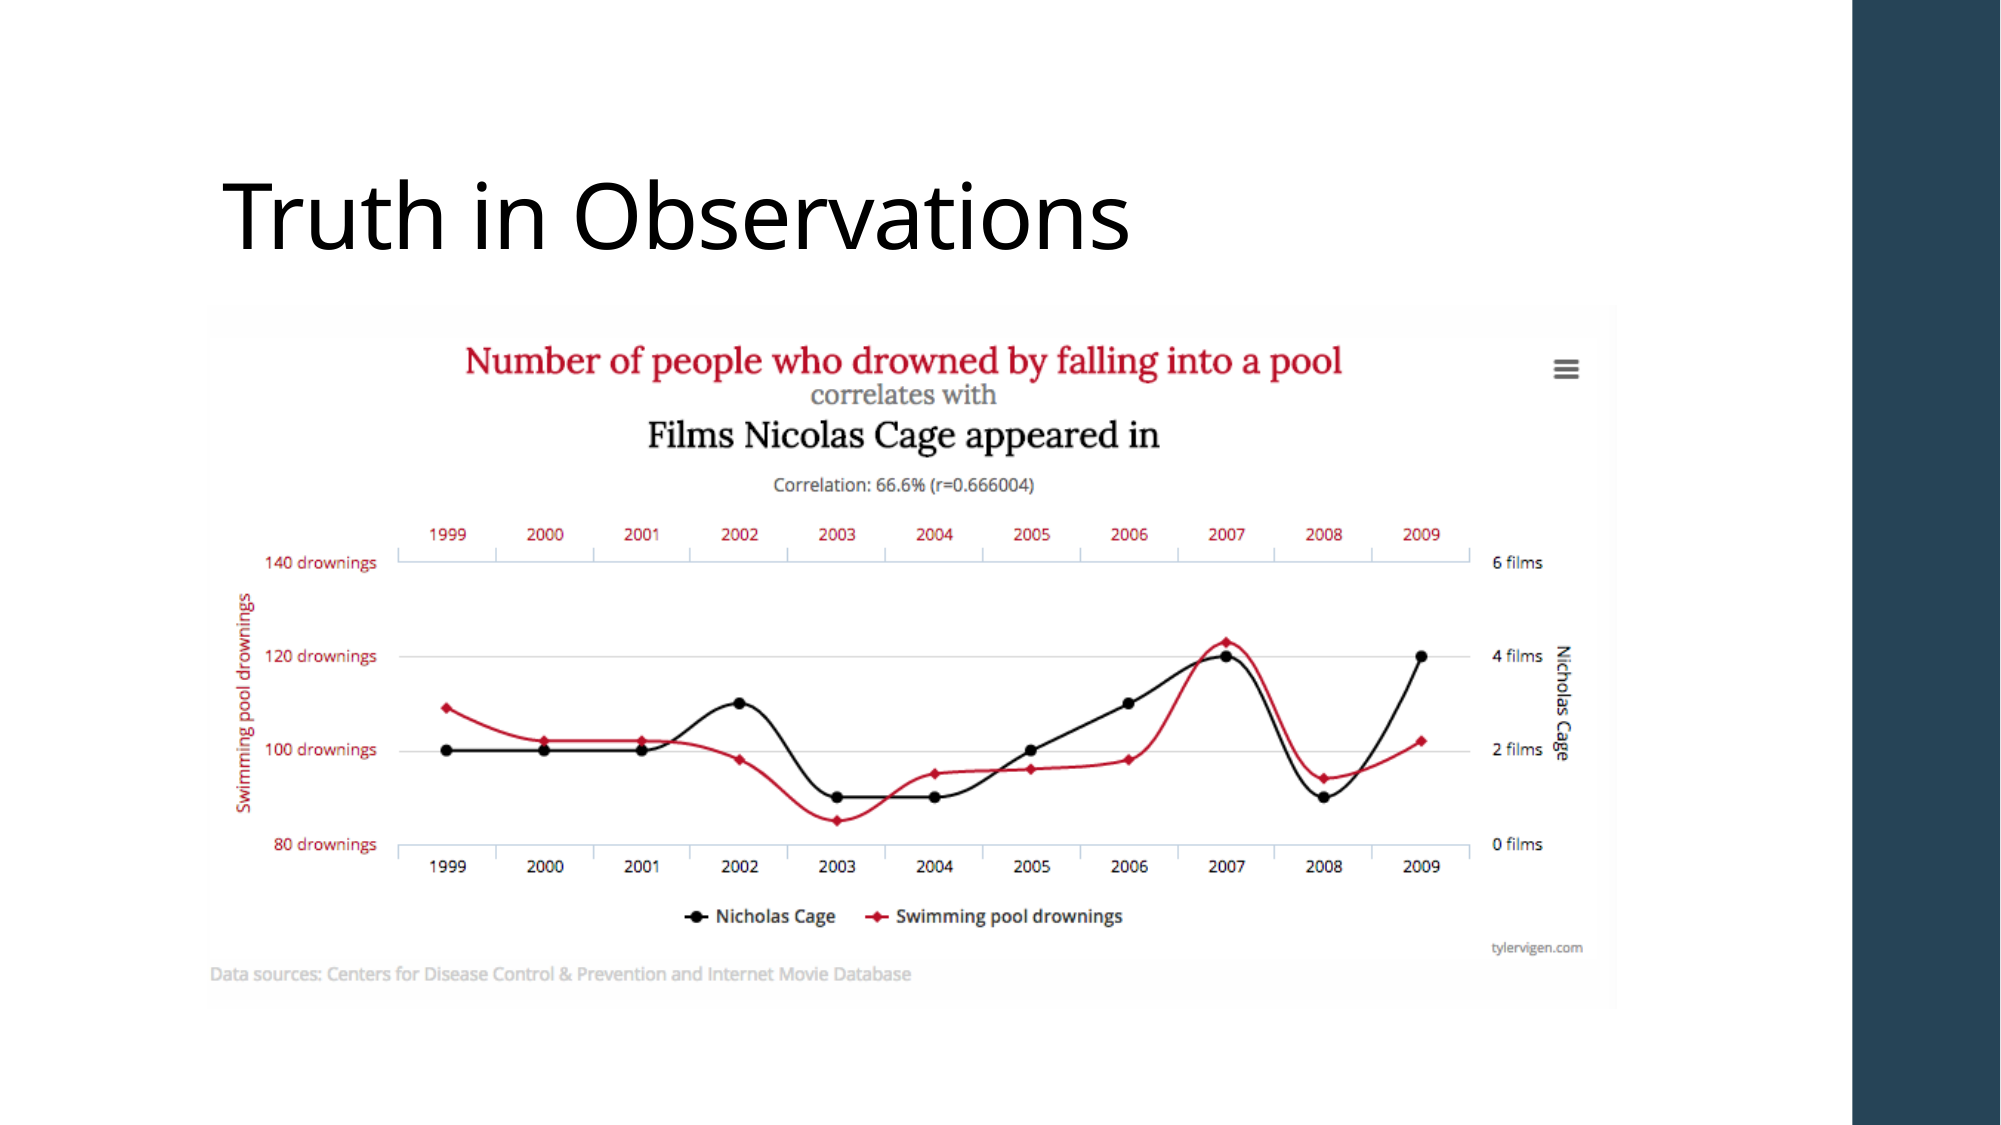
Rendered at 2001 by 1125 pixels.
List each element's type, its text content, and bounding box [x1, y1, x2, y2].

title Truth in Observations [206, 60, 1797, 278]
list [206, 305, 1618, 1009]
